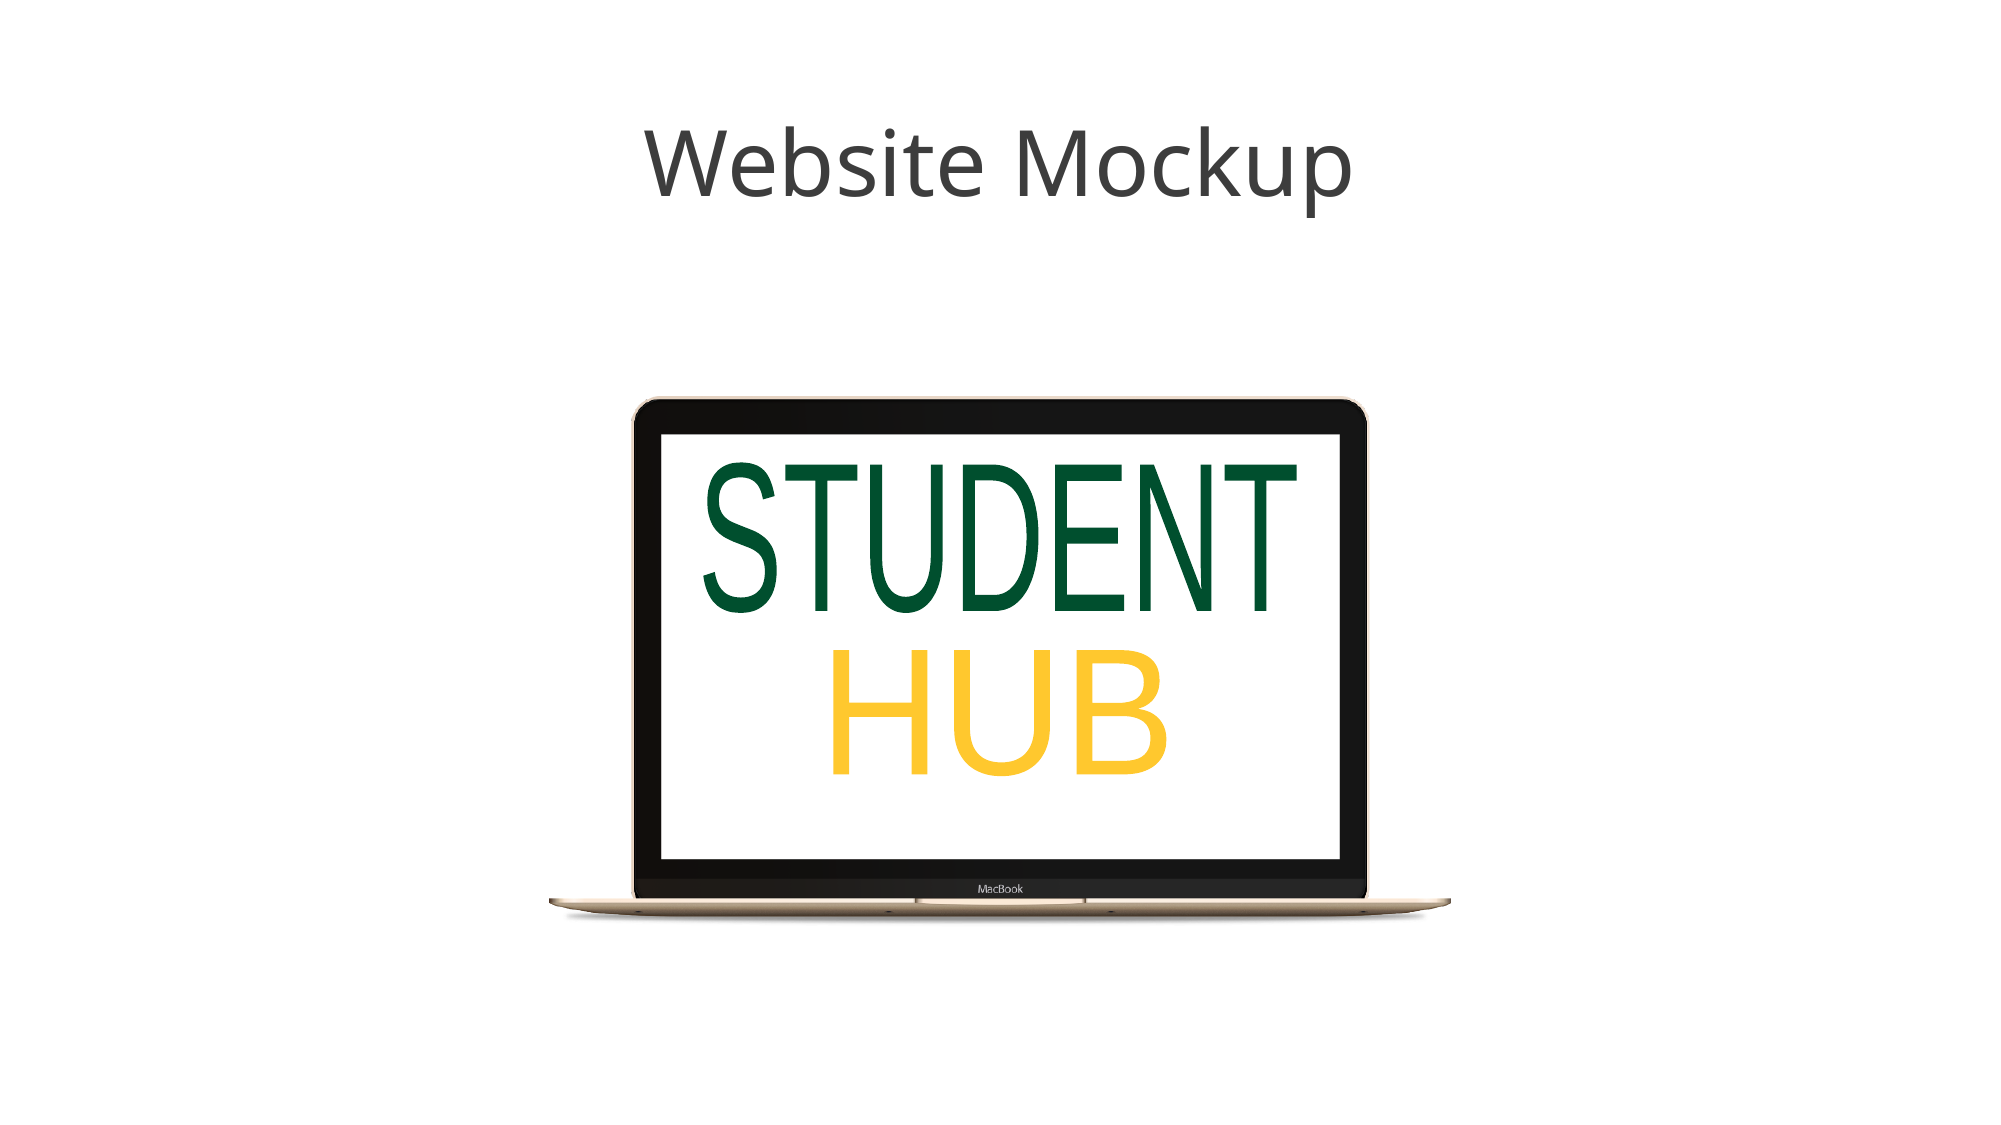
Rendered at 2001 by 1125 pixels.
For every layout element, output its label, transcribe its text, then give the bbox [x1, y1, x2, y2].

picture [548, 396, 1452, 927]
text_box Website Mockup [137, 96, 1863, 224]
